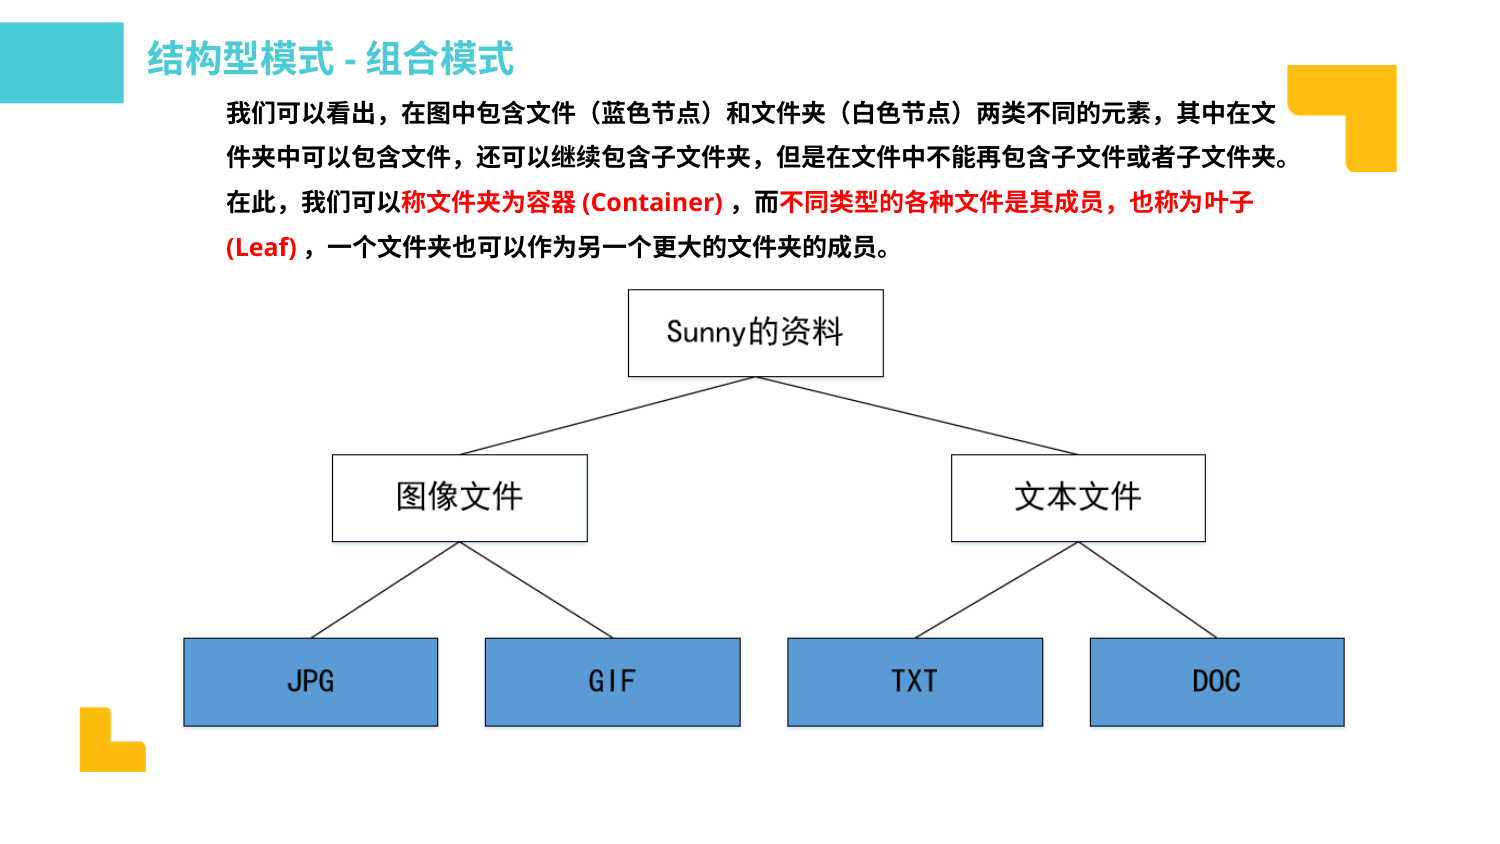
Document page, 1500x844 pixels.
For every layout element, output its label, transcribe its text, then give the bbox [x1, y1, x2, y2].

list 结构型模式-组合模式 [132, 35, 736, 105]
picture [1287, 65, 1397, 172]
text_box 我们可以看出，在图中包含文件（蓝色节点）和文件夹（白色节点）两类不同的元素，其中在文件夹中可以包含文件，还可以继续包含子文件夹，但是在文件中不能再包含子文件或者子文件夹。在此，我们可以称文件夹为容器(Container)，而不同类型的各种文件是其成员，也称为叶子(Leaf)，一个文件夹也可以作为另一个更大的文件夹的成员。 [211, 74, 1314, 159]
text_box [0, 22, 124, 104]
picture [152, 272, 1374, 781]
picture [80, 708, 145, 771]
